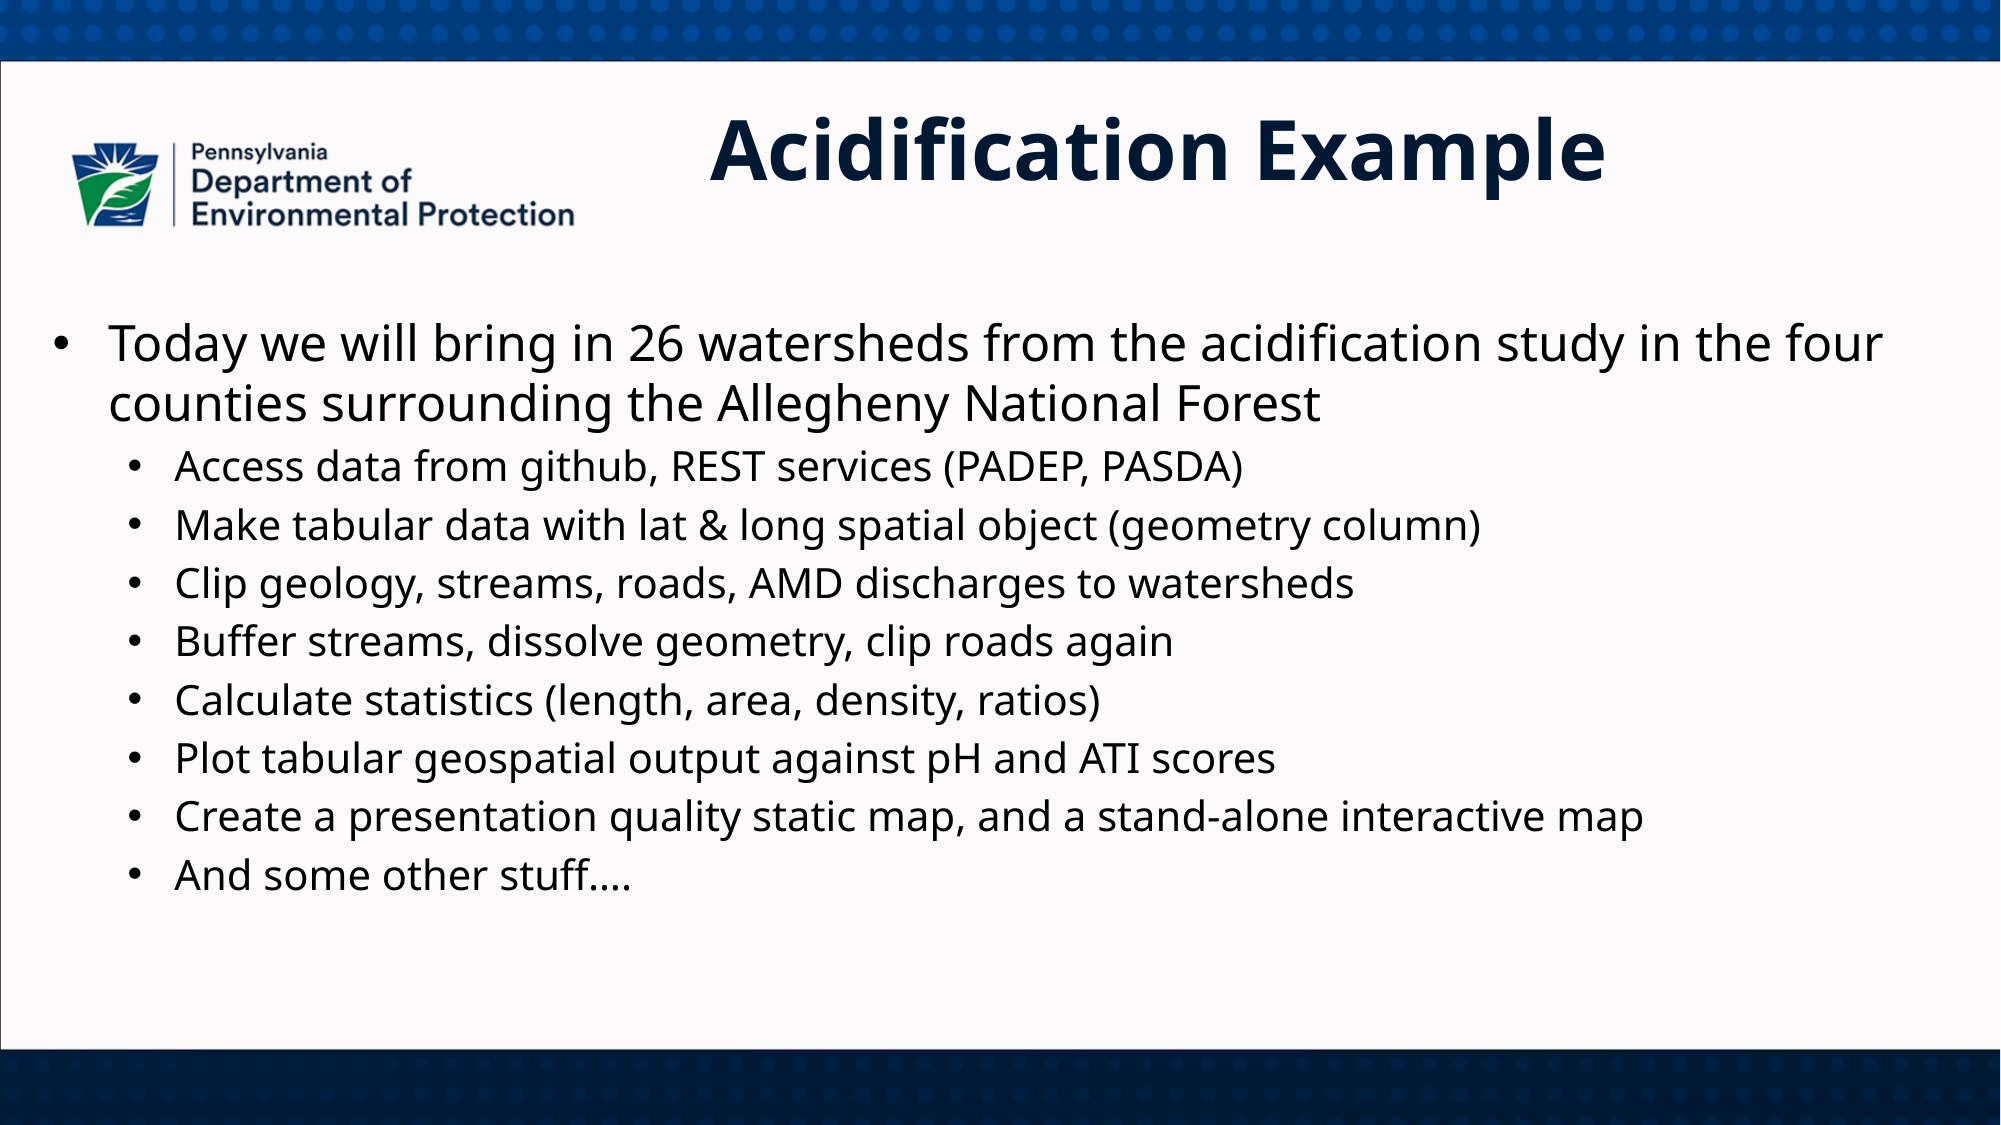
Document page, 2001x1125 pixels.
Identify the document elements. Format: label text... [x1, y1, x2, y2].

text_box Today we will bring in 26 watersheds from the acidification study in the four counties surrounding the Allegheny National Forest Access data from github, REST services (PADEP, PASDA) Make tabular data with lat & long spatial object (geometry column) Clip geology, streams, roads, AMD discharges to watersheds Buffer streams, dissolve geometry, clip roads again Calculate statistics (length, area, density, ratios) Plot tabular geospatial output against pH and ATI scores Create a presentation quality static map, and a stand-alone interactive map And some other stuff…. [37, 304, 1982, 1006]
text_box Acidification Example [695, 89, 1905, 205]
picture [0, 0, 2001, 1125]
